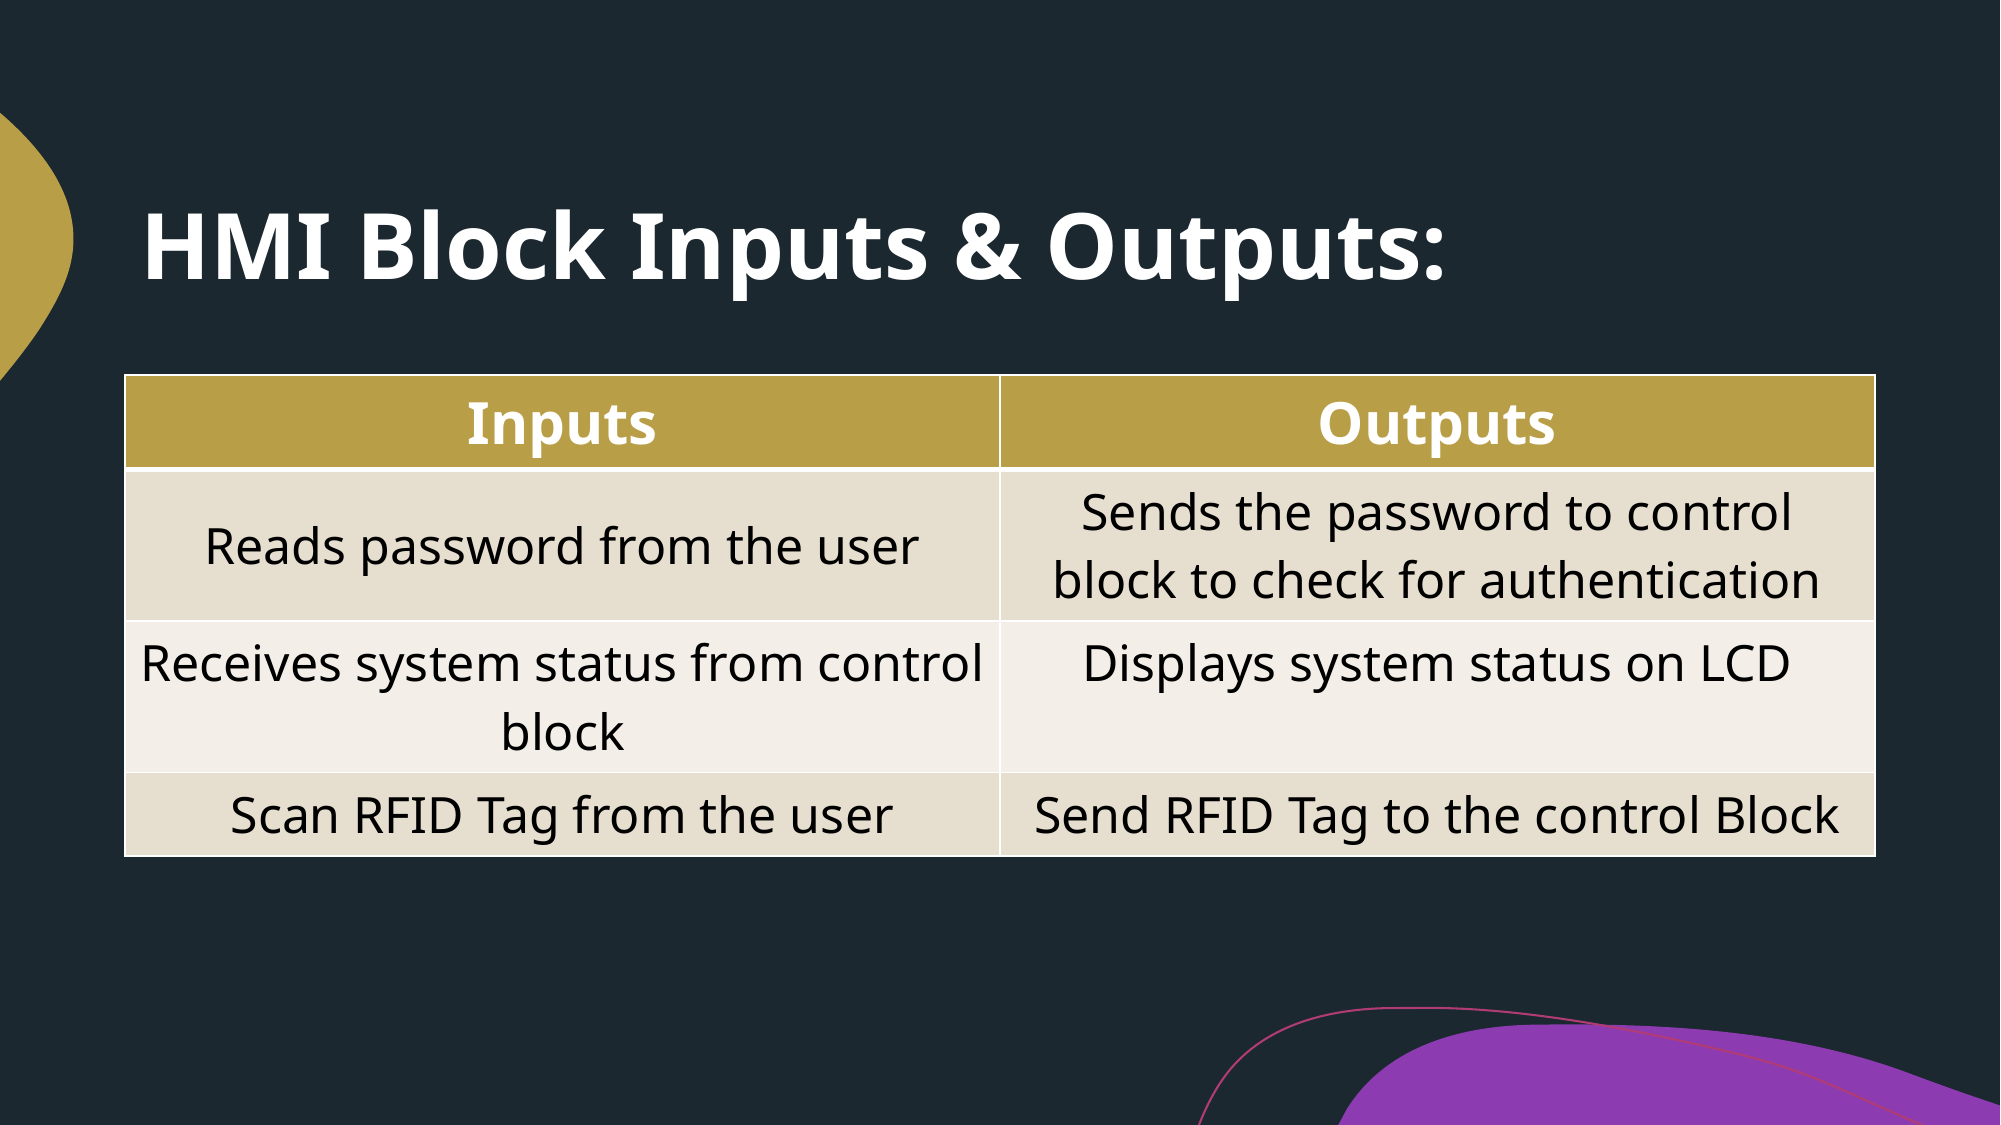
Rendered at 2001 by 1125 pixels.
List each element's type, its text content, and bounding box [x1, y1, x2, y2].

title HMI Block Inputs & Outputs: [125, 125, 1875, 374]
table_header Outputs [1001, 376, 1874, 467]
table_cell Displays system status on LCD [1001, 622, 1874, 772]
table_cell Send RFID Tag to the control Block [1001, 773, 1874, 855]
table_cell Reads password from the user [126, 472, 999, 620]
table_cell Scan RFID Tag from the user [126, 773, 999, 855]
table_cell Sends the password to control block to check for authentication [1001, 472, 1874, 620]
table_header Inputs [126, 376, 999, 467]
table_cell Receives system status from control block [126, 622, 999, 772]
